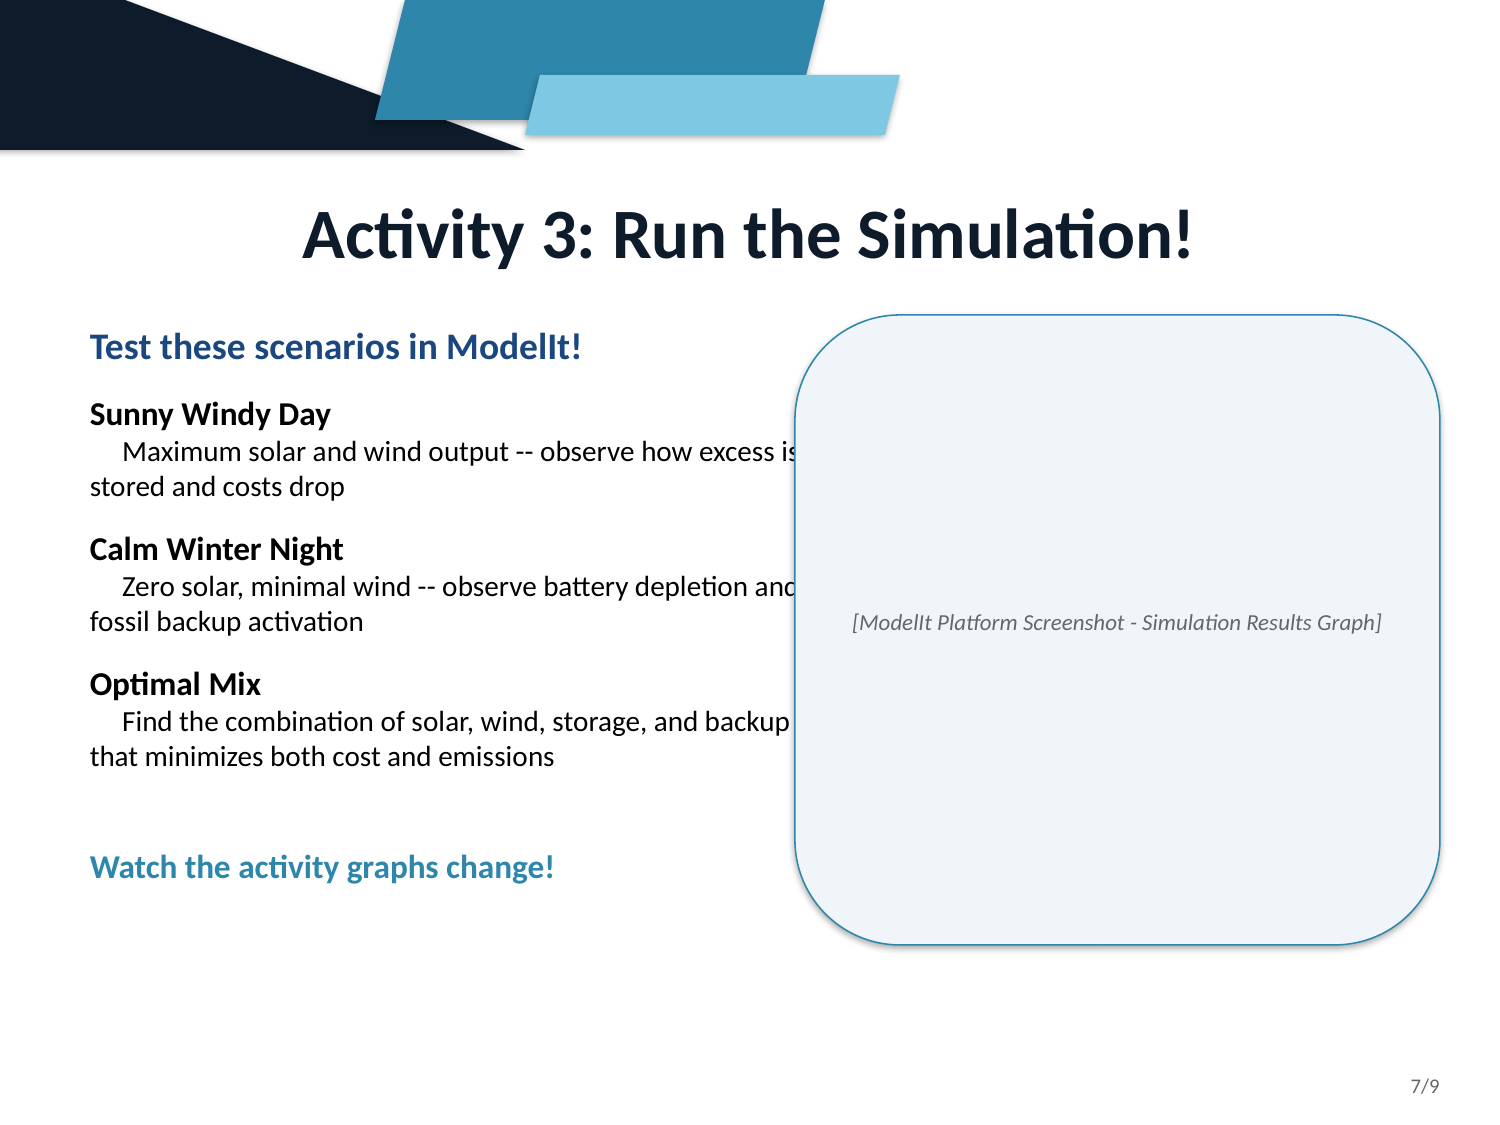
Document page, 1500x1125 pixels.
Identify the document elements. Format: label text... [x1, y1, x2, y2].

text_box [794, 314, 1441, 946]
text_box [0, 0, 526, 151]
text_box [ModelIt Platform Screenshot - Simulation Results Graph] [837, 600, 1398, 643]
text_box Test these scenarios in ModelIt! Sunny Windy Day Maximum solar and wind output -- observe how excess is stored and costs drop Calm Winter Night Zero solar, minimal wind -- observe battery depletion and fossil backup activation Optimal Mix Find the combination of solar, wind, storage, and backup that minimizes both cost and emissions Watch the activity graphs change! [74, 314, 825, 893]
text_box 7/9 [1395, 1065, 1455, 1105]
text_box [524, 74, 901, 136]
text_box [374, 0, 826, 121]
text_box Activity 3: Run the Simulation! [287, 179, 1213, 280]
